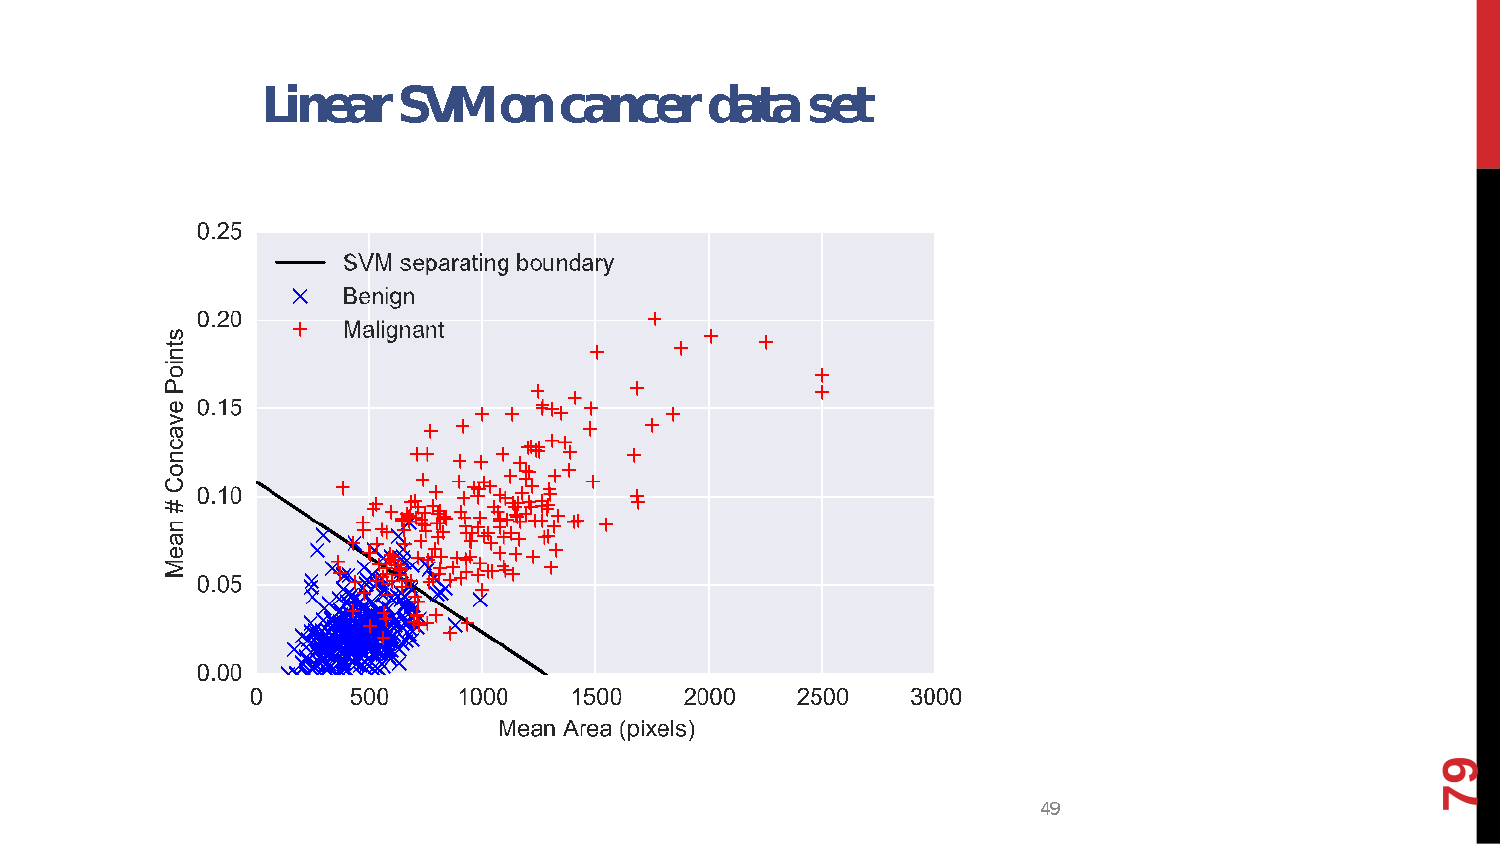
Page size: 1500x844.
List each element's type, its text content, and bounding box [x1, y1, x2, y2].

slide_number ‹#› [1427, 665, 1488, 828]
picture [0, 0, 1126, 844]
